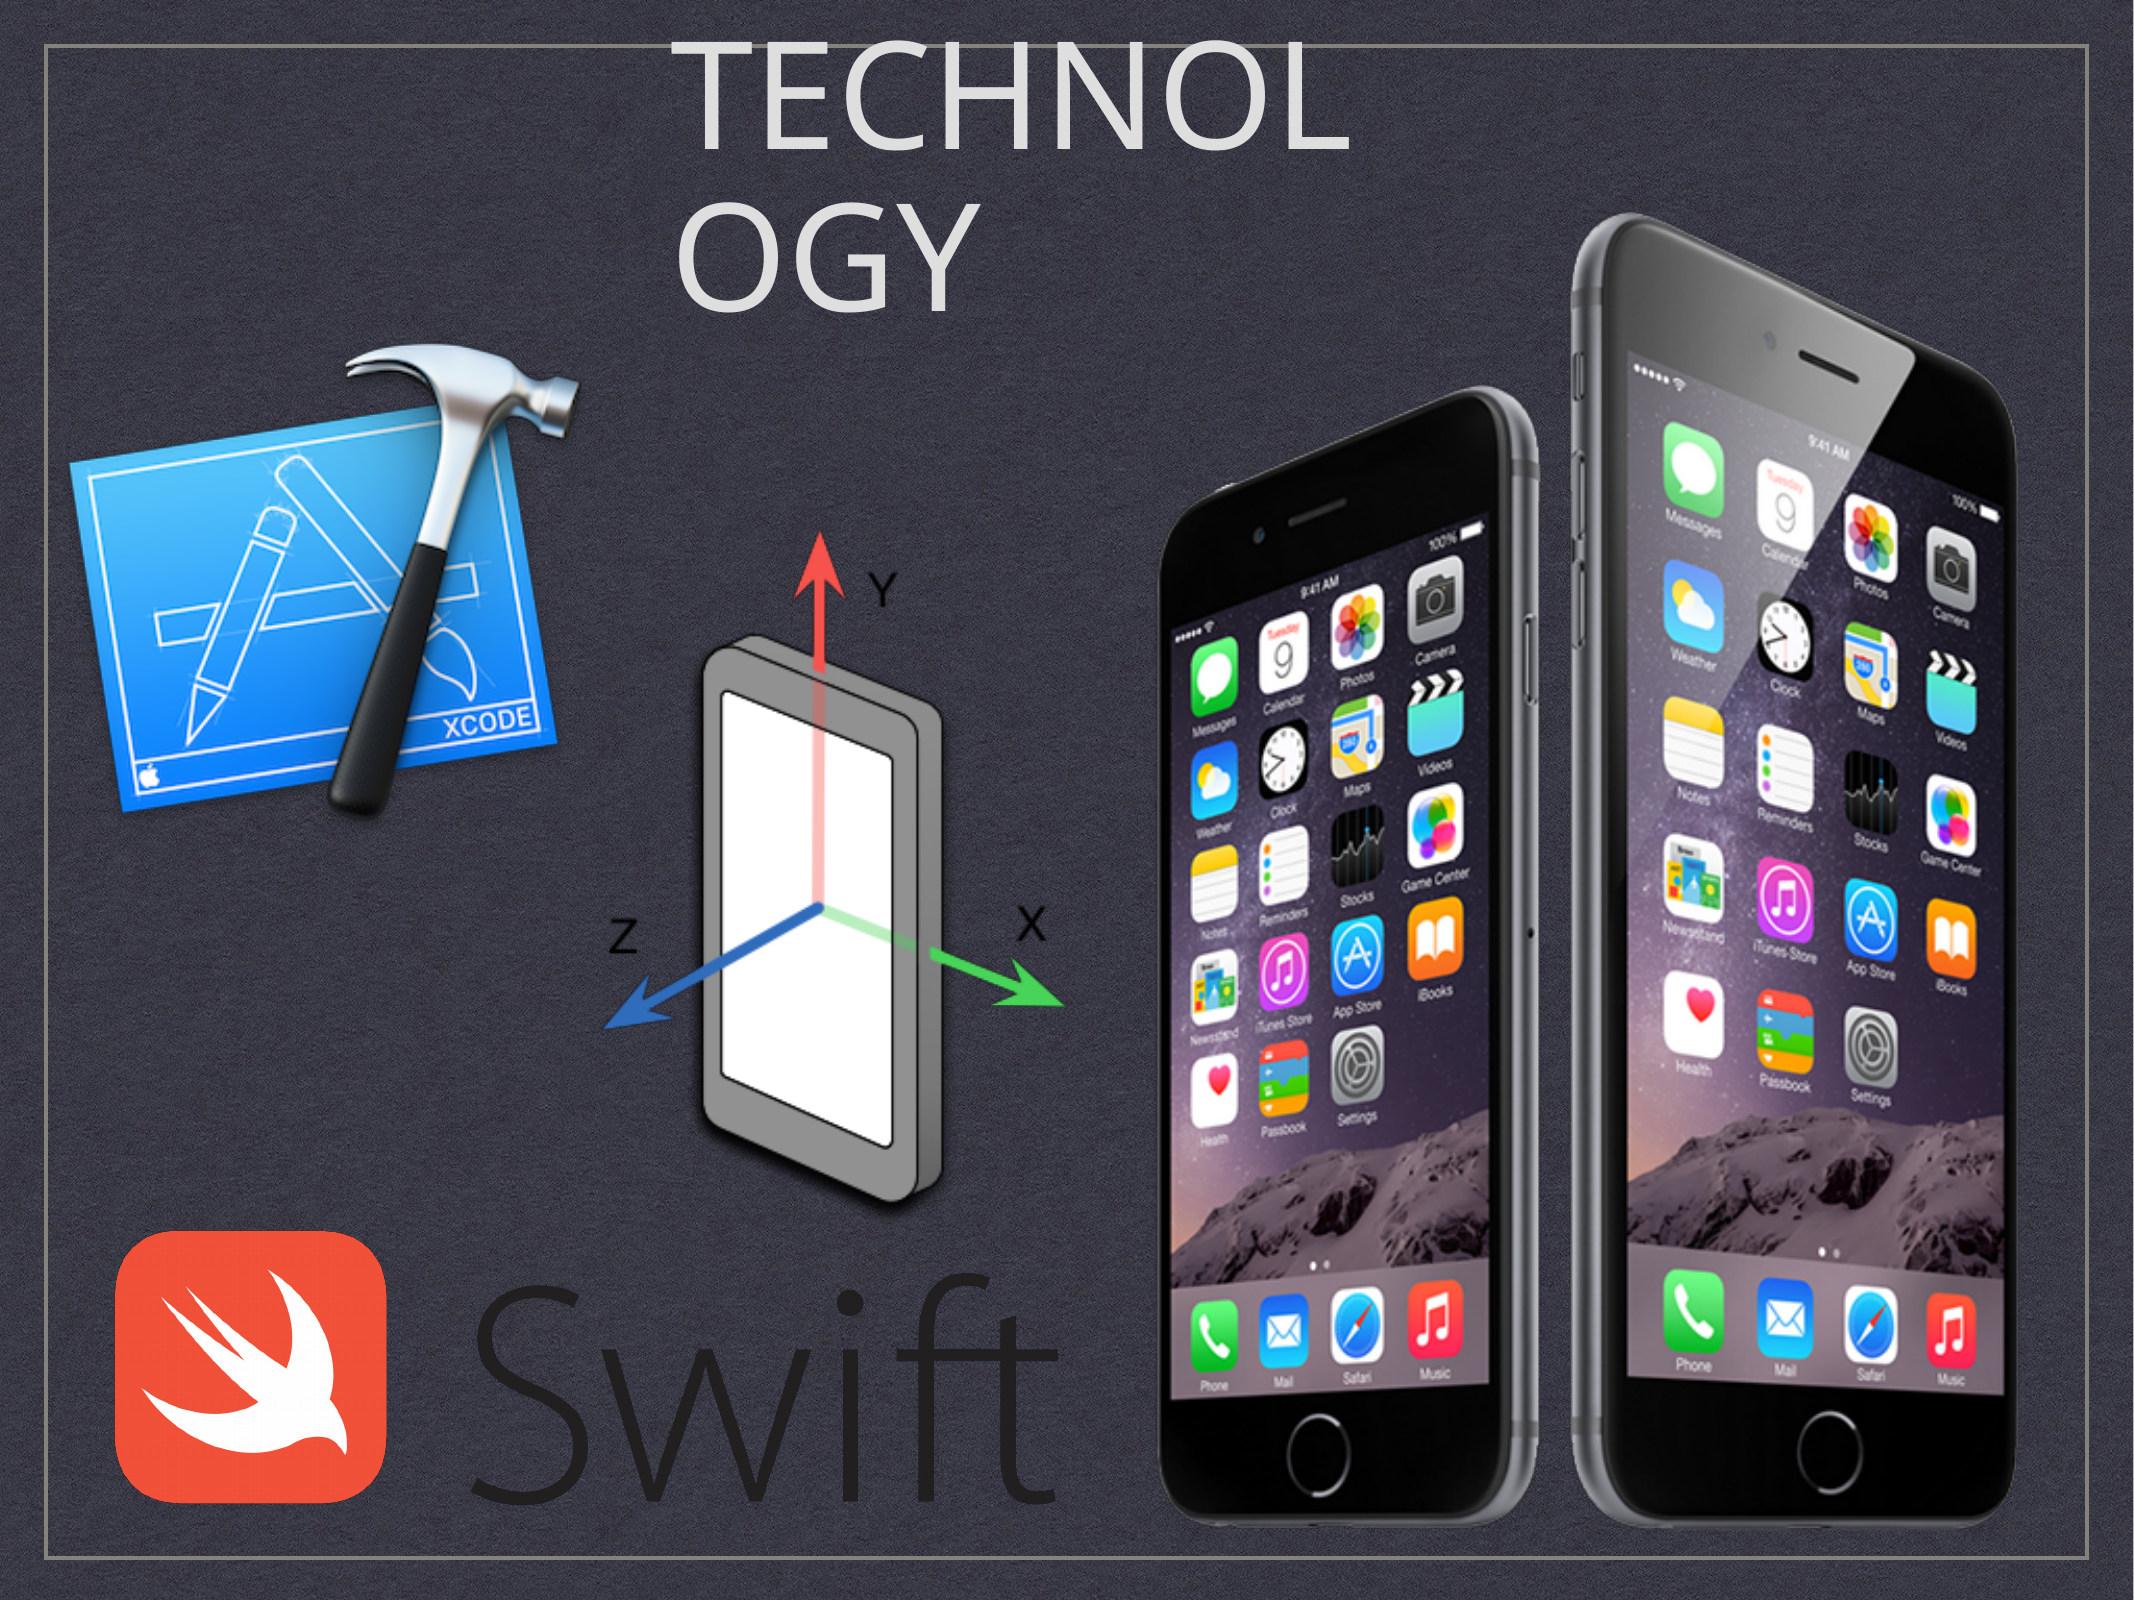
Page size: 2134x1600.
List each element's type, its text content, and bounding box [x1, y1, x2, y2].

picture [0, 0, 2134, 1600]
title Technology [661, 43, 1472, 322]
